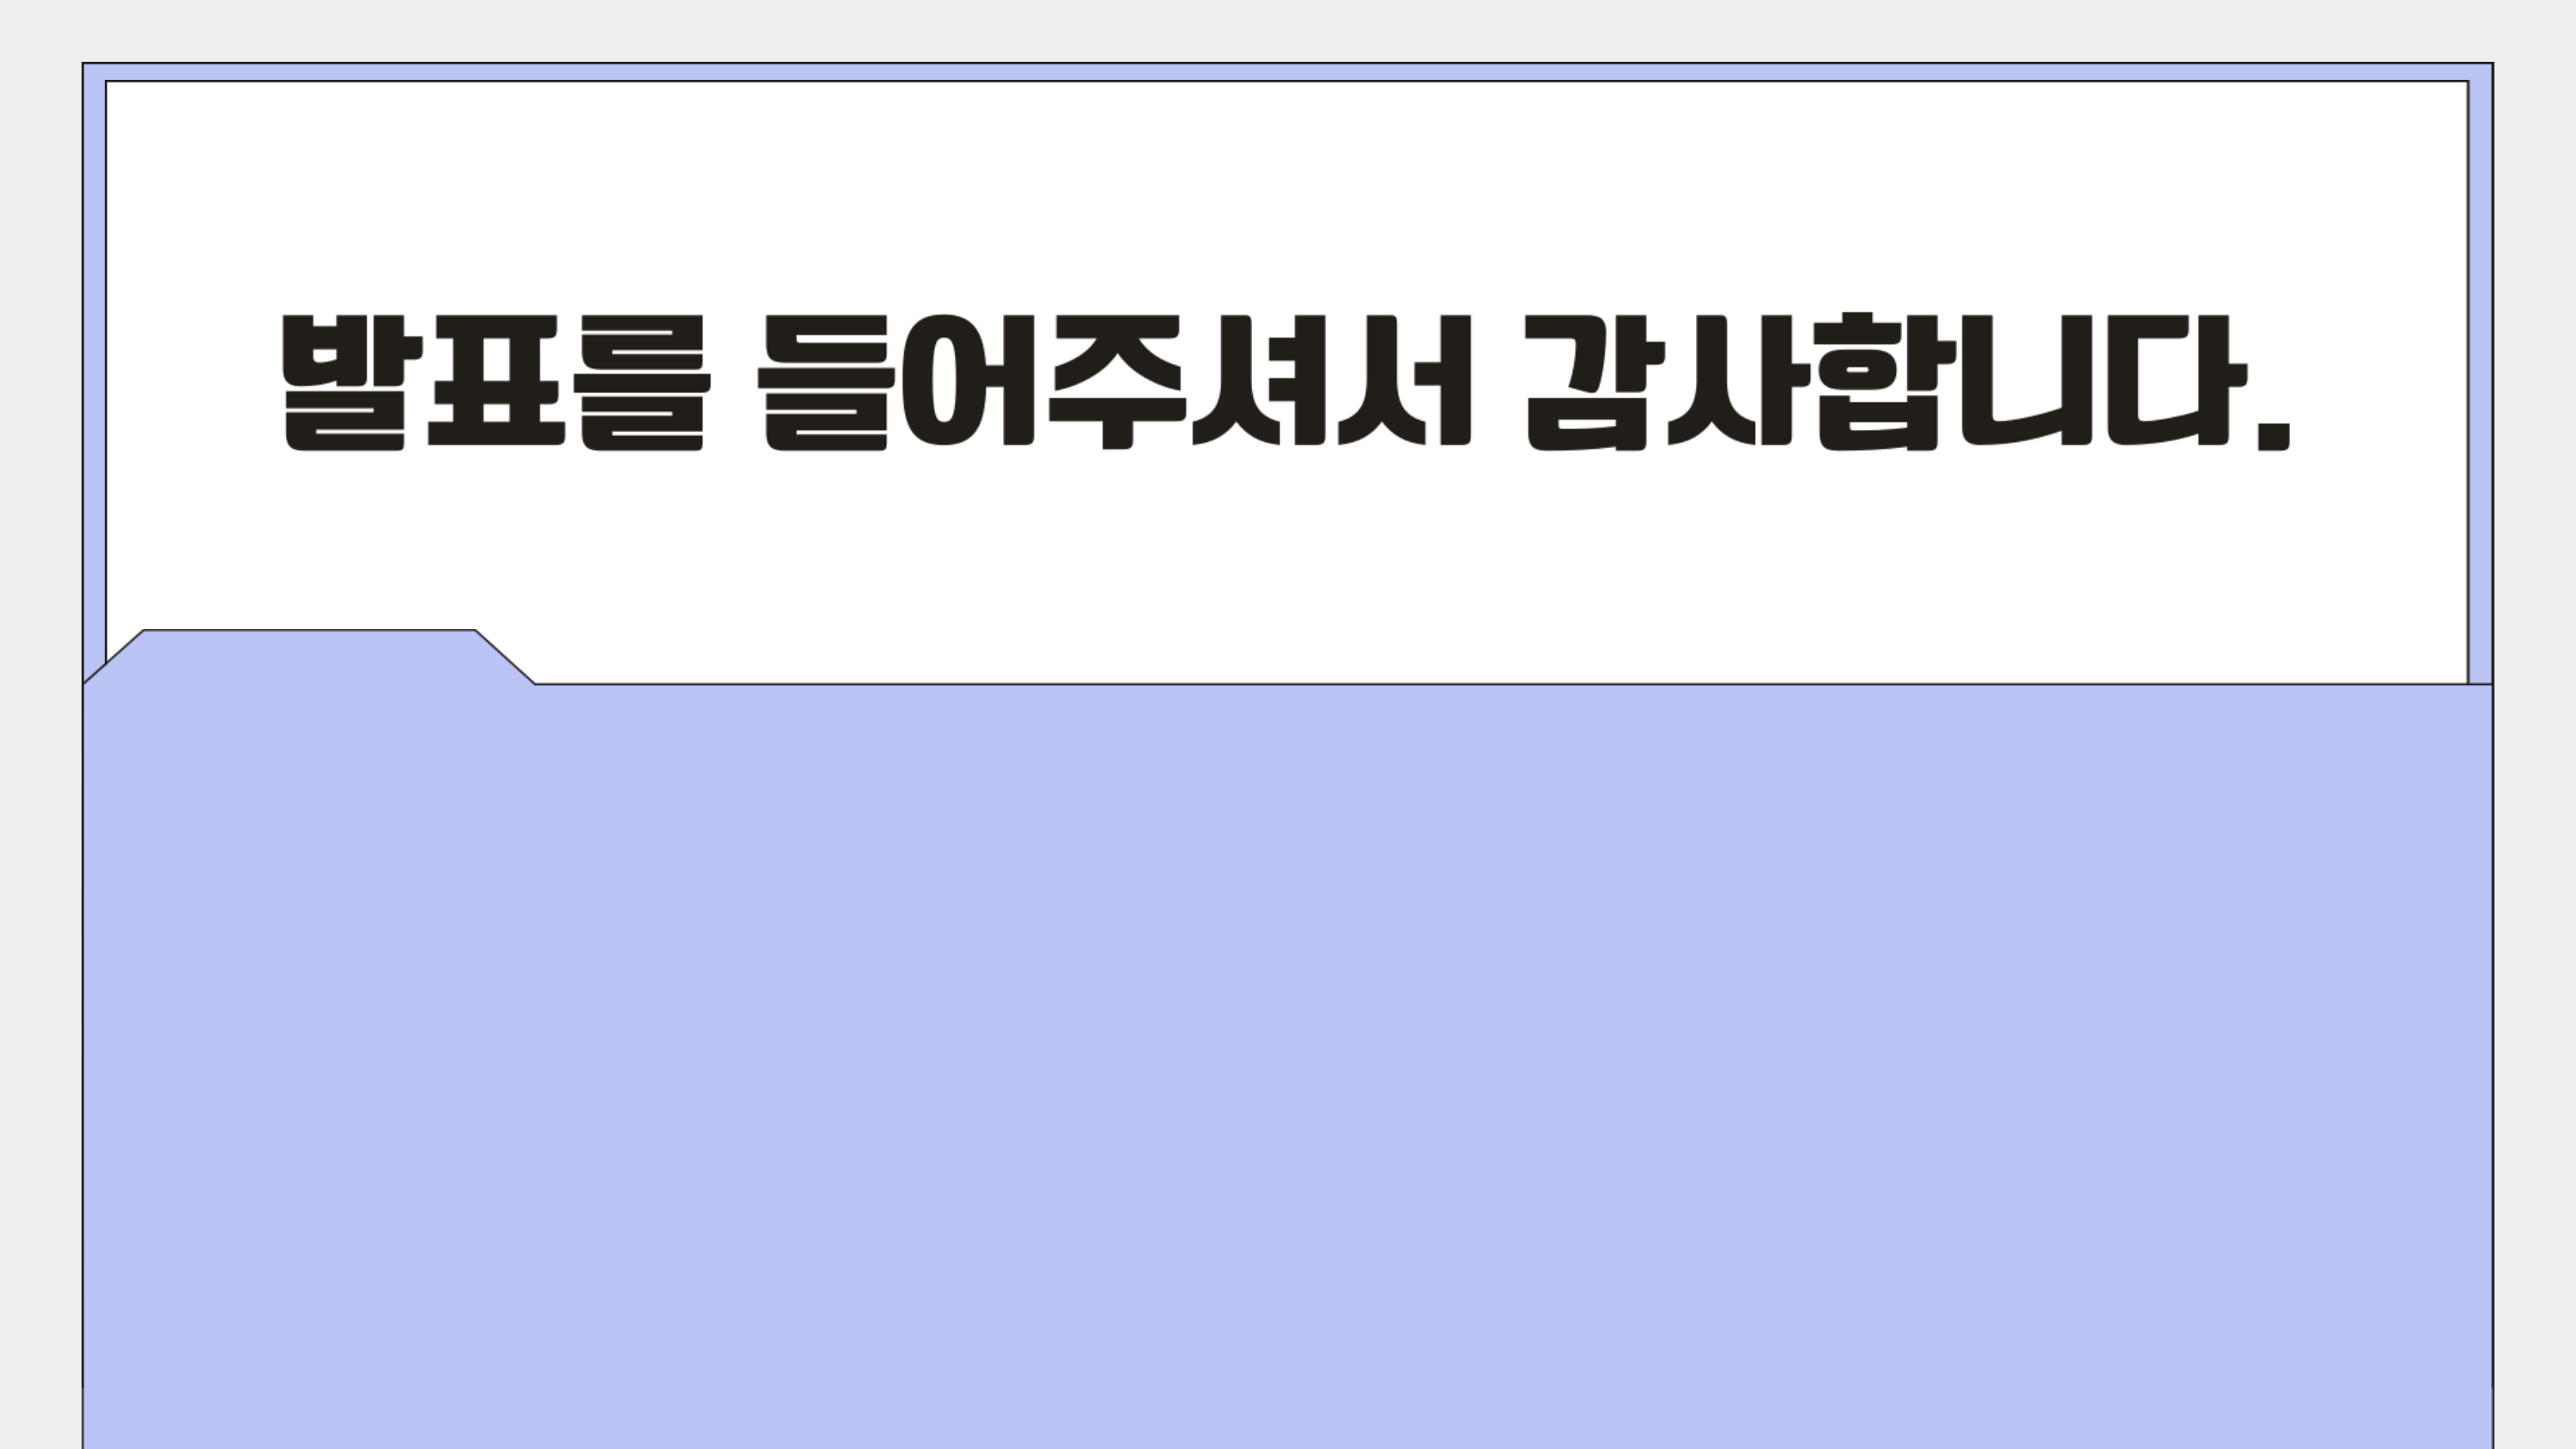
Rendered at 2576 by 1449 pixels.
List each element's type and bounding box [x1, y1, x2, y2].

picture [82, 62, 2494, 1449]
